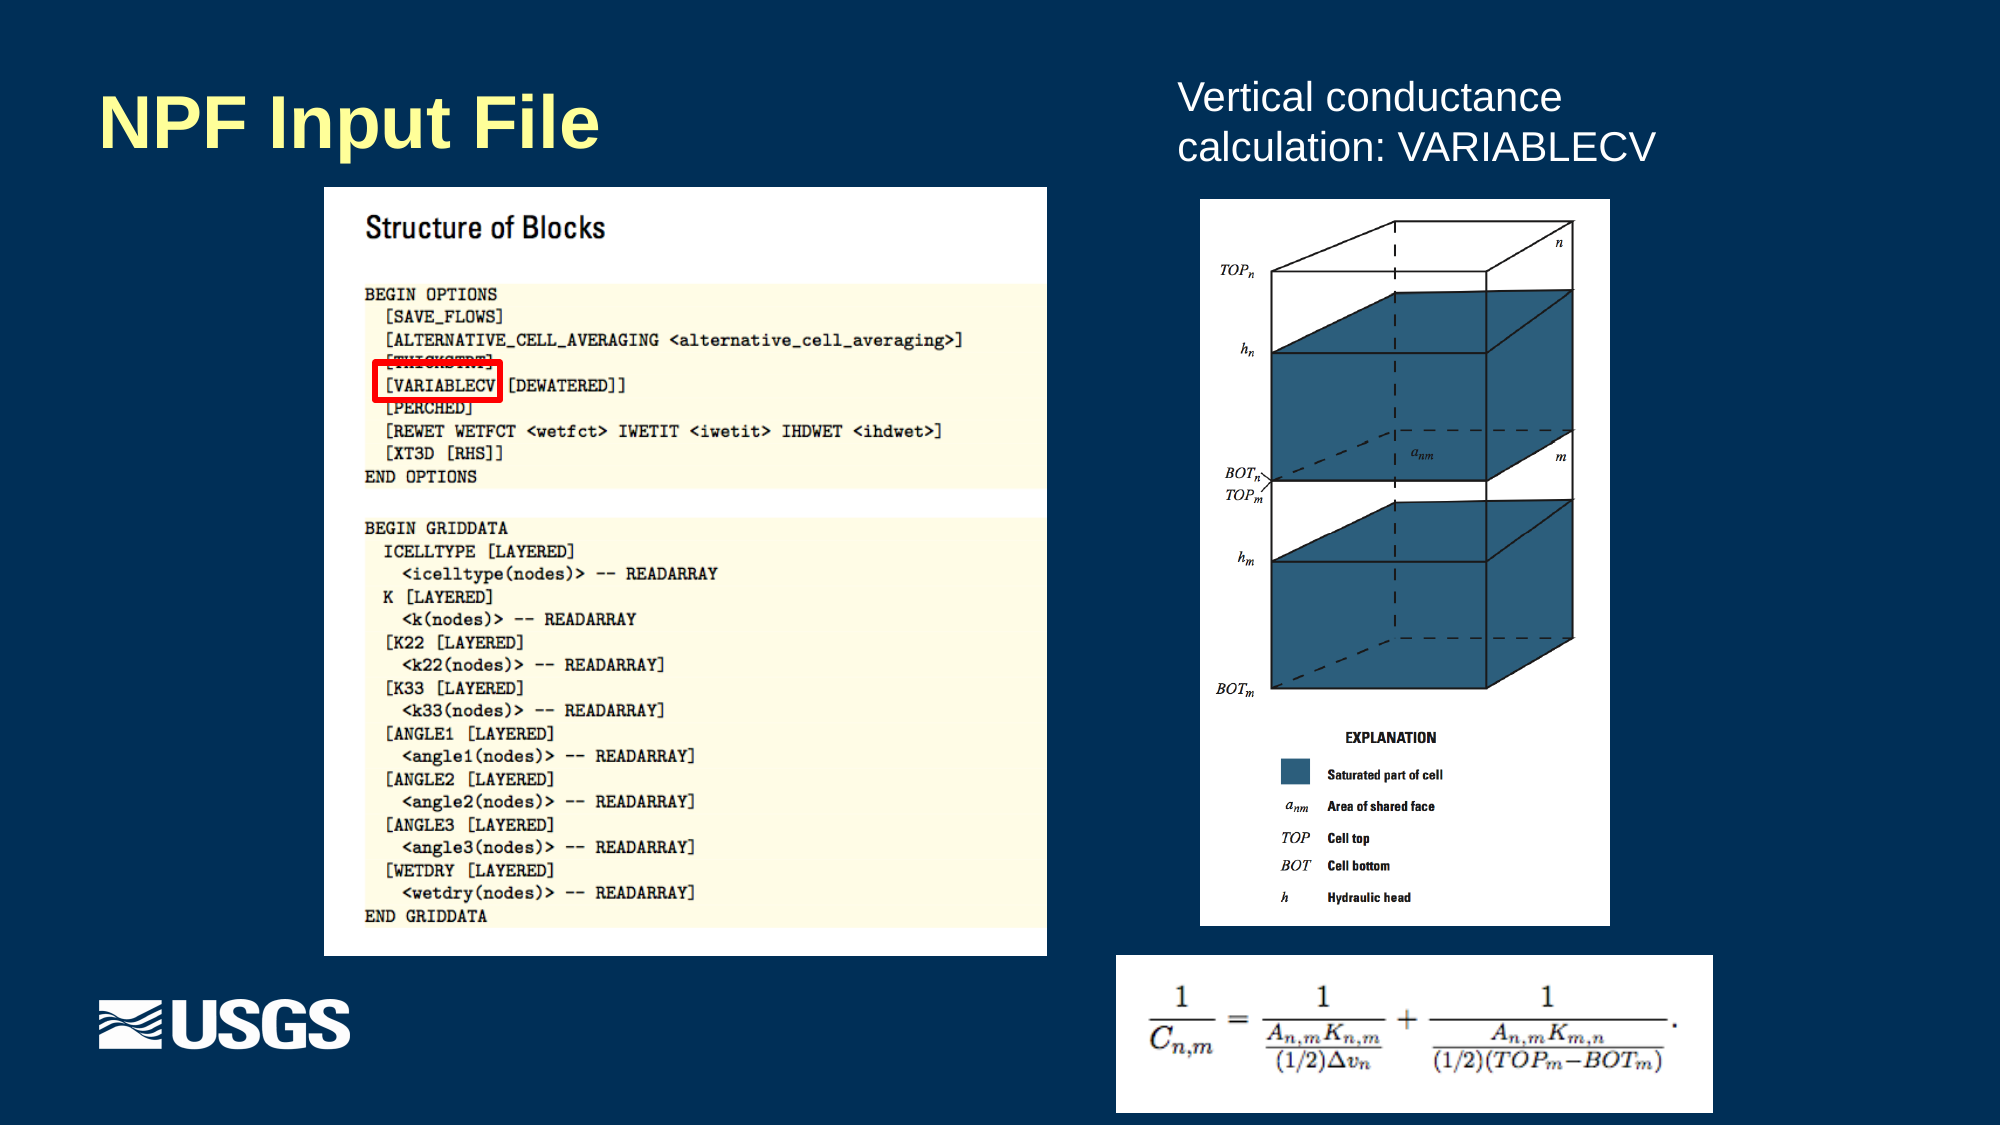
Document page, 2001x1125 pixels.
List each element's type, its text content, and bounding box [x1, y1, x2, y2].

picture [1199, 199, 1610, 926]
picture [324, 187, 1047, 957]
text_box Vertical conductance calculation: VARIABLECV [1162, 62, 1688, 178]
title NPF Input File [83, 24, 1900, 213]
picture [1116, 955, 1713, 1113]
